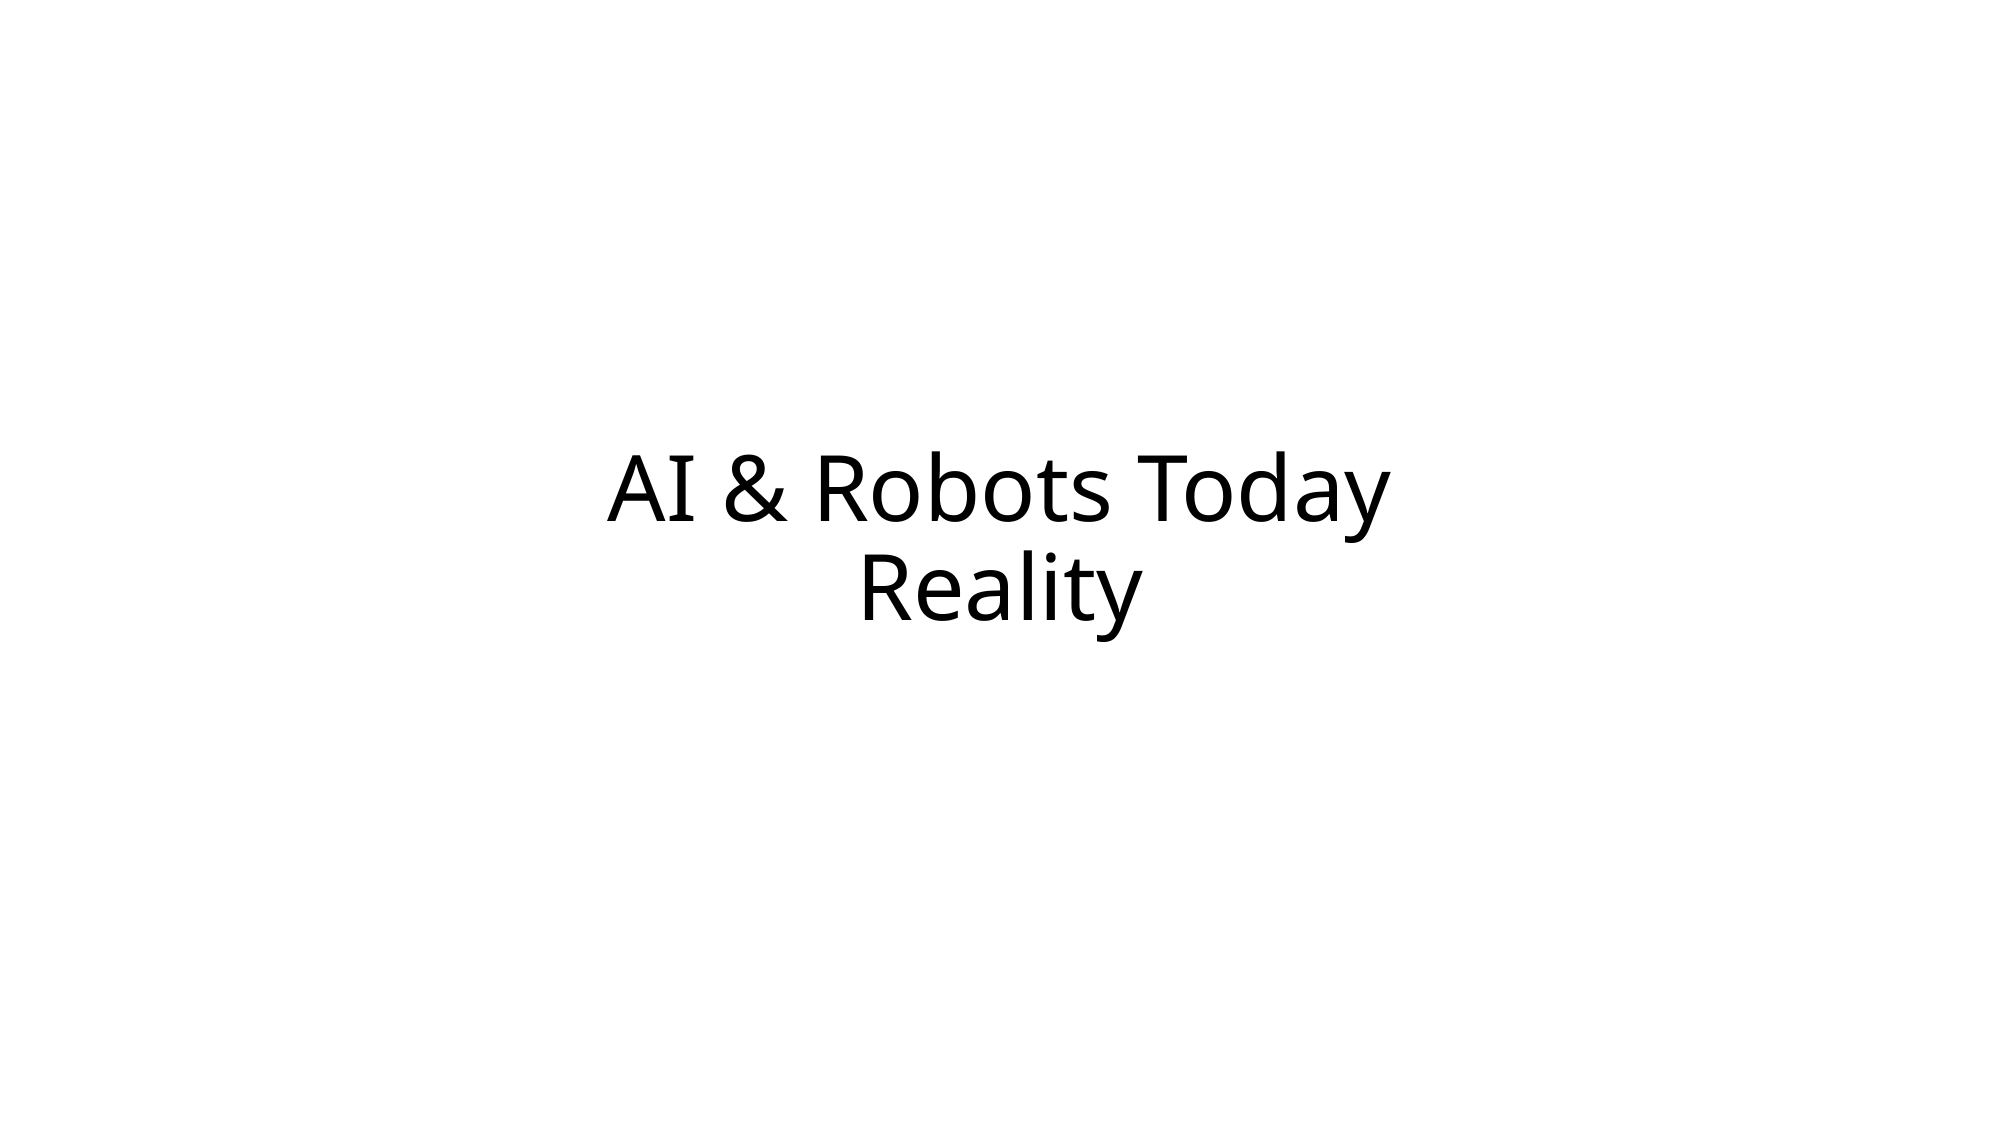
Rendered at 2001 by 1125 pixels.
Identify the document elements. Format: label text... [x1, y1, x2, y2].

title AI & Robots Today Reality [137, 59, 1863, 1023]
